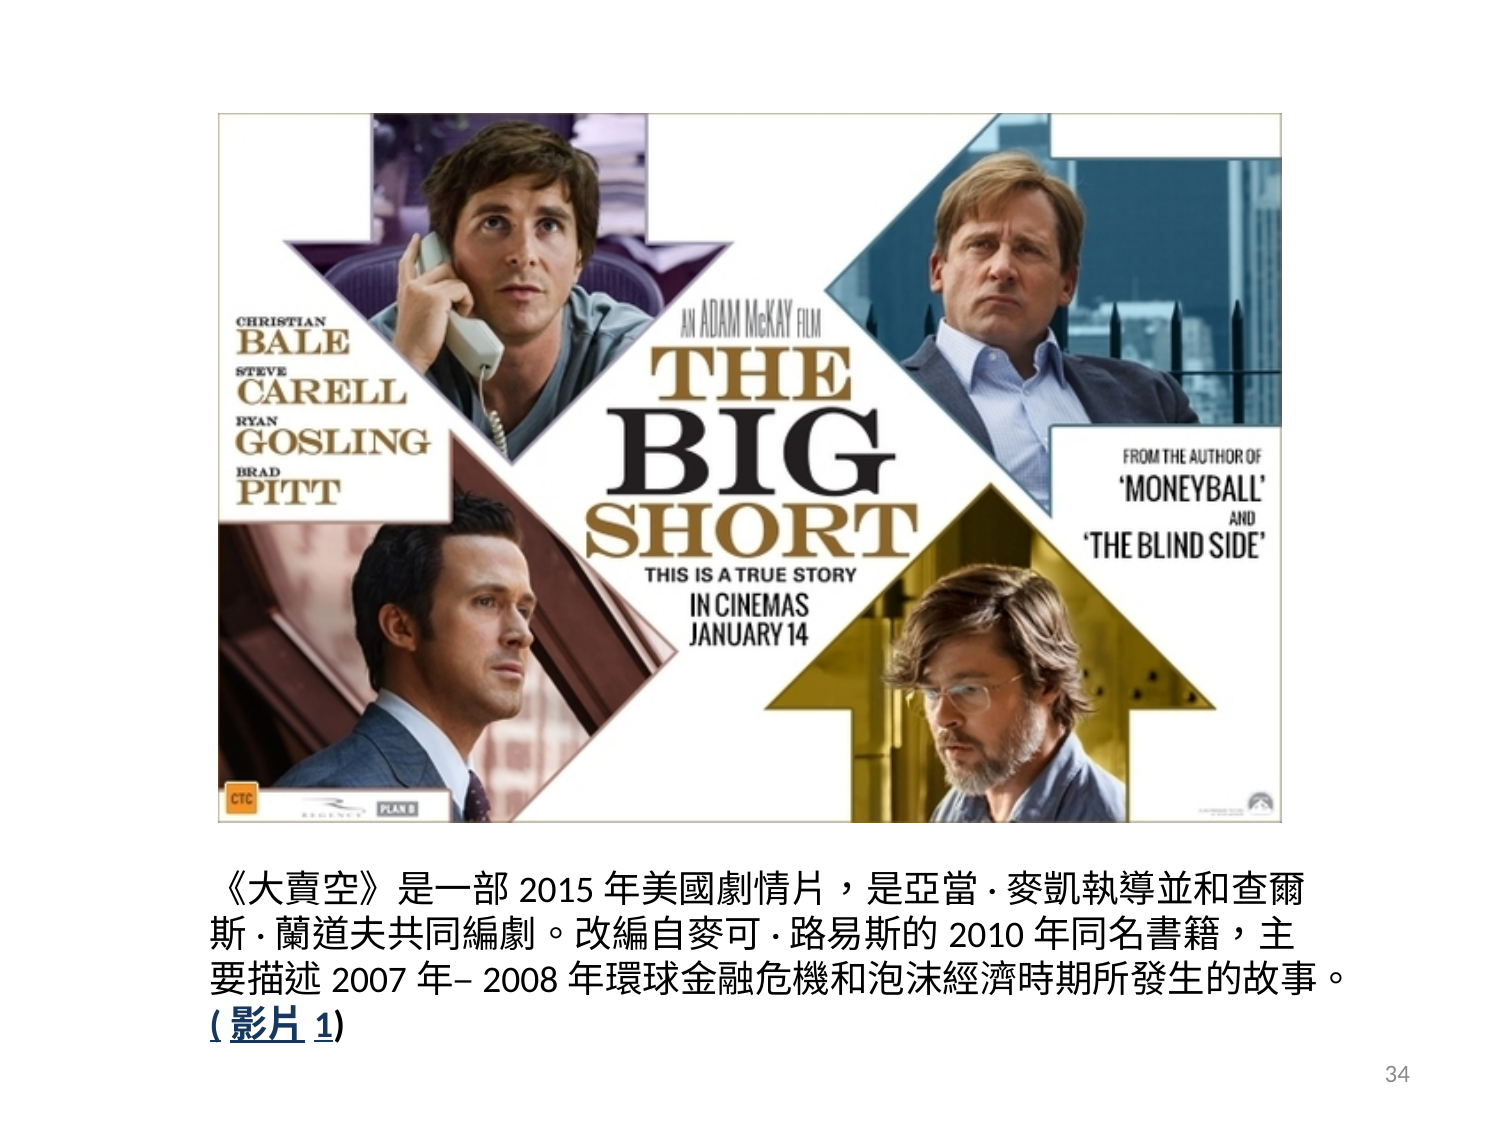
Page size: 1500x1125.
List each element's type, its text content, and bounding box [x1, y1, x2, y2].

slide_number 34 [1074, 1042, 1425, 1103]
text_box 《大賣空》是一部2015年美國劇情片，是亞當·麥凱執導並和查爾斯·蘭道夫共同編劇。改編自麥可·路易斯的2010年同名書籍，主要描述2007年–2008年環球金融危機和泡沫經濟時期所發生的故事。(影片1) [194, 857, 1341, 1052]
picture [218, 113, 1282, 823]
